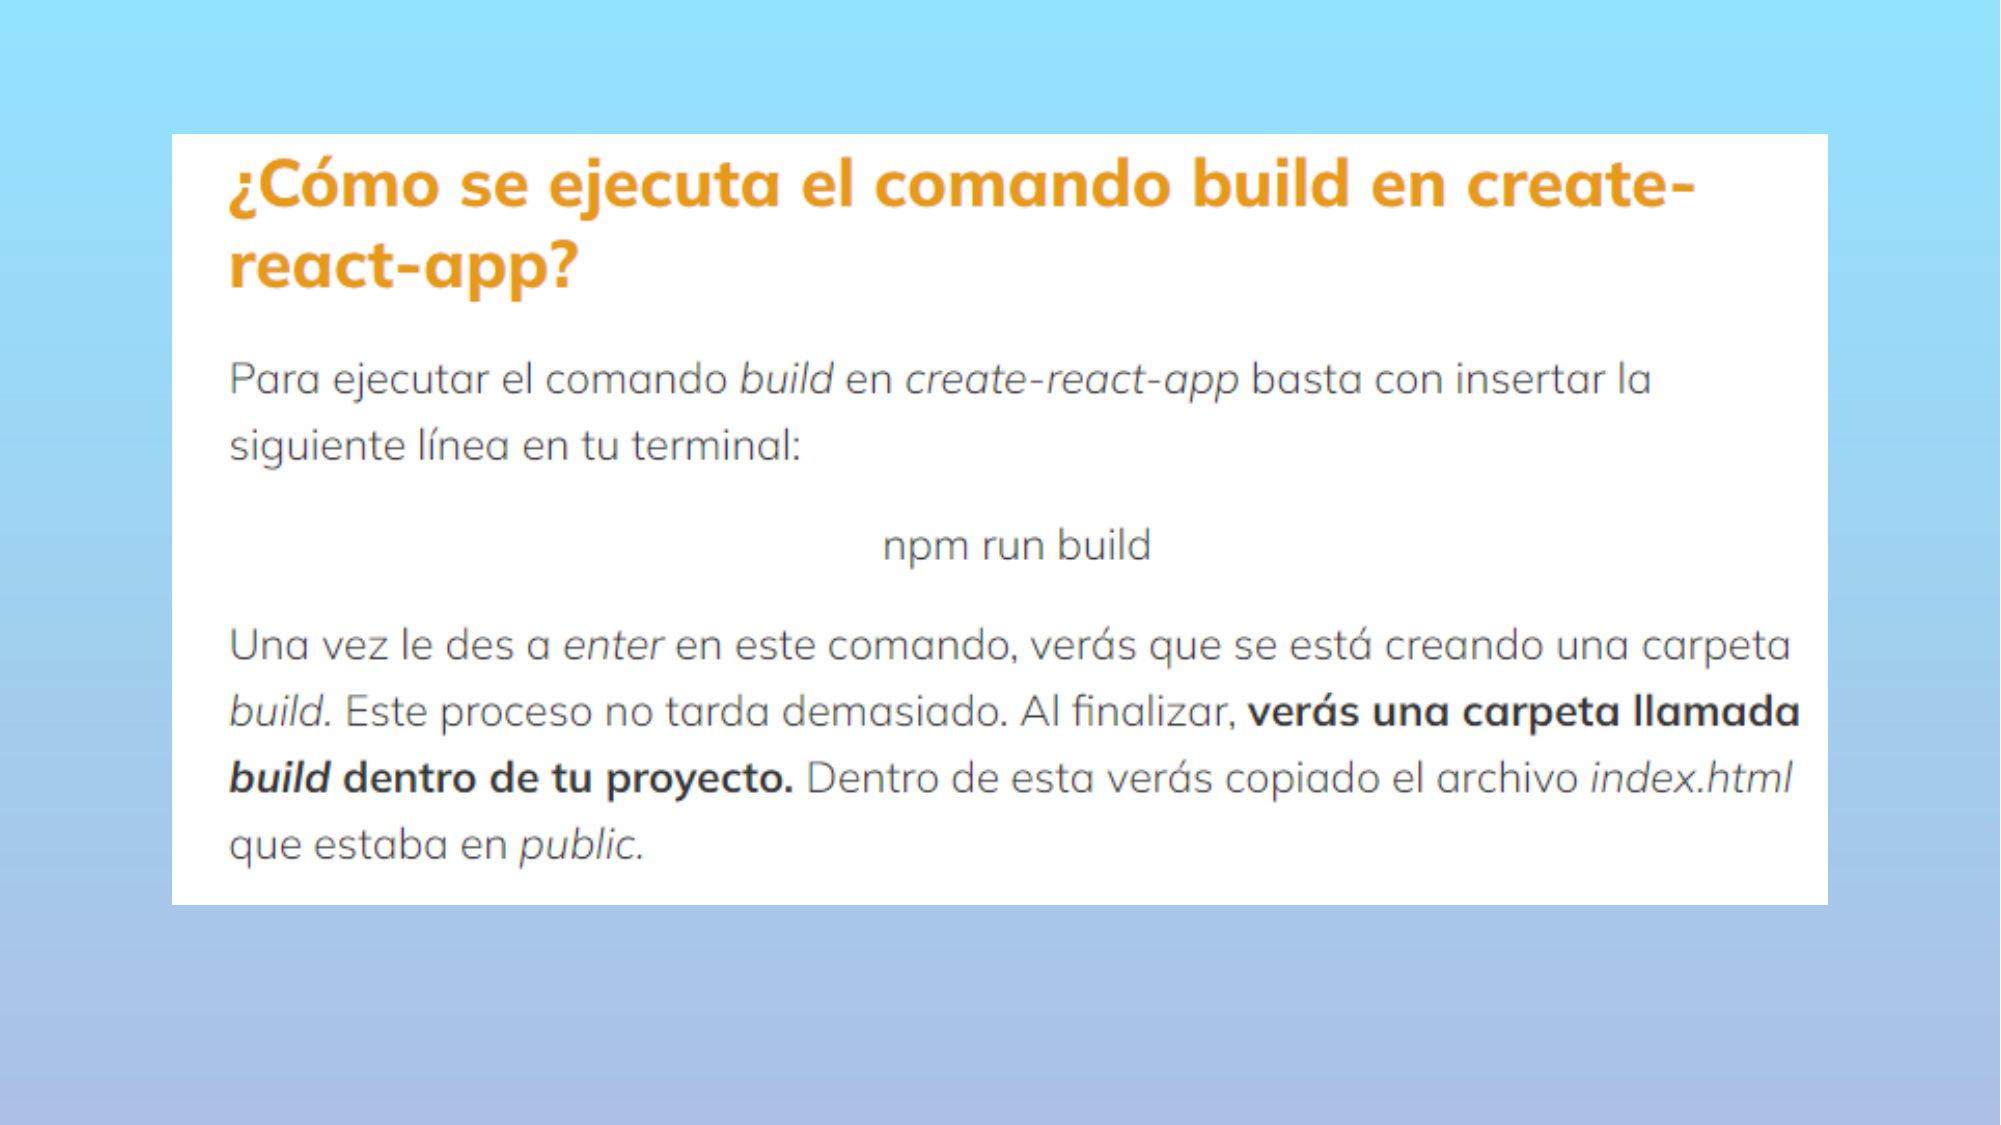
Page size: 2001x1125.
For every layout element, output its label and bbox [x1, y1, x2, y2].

picture [172, 134, 1828, 905]
